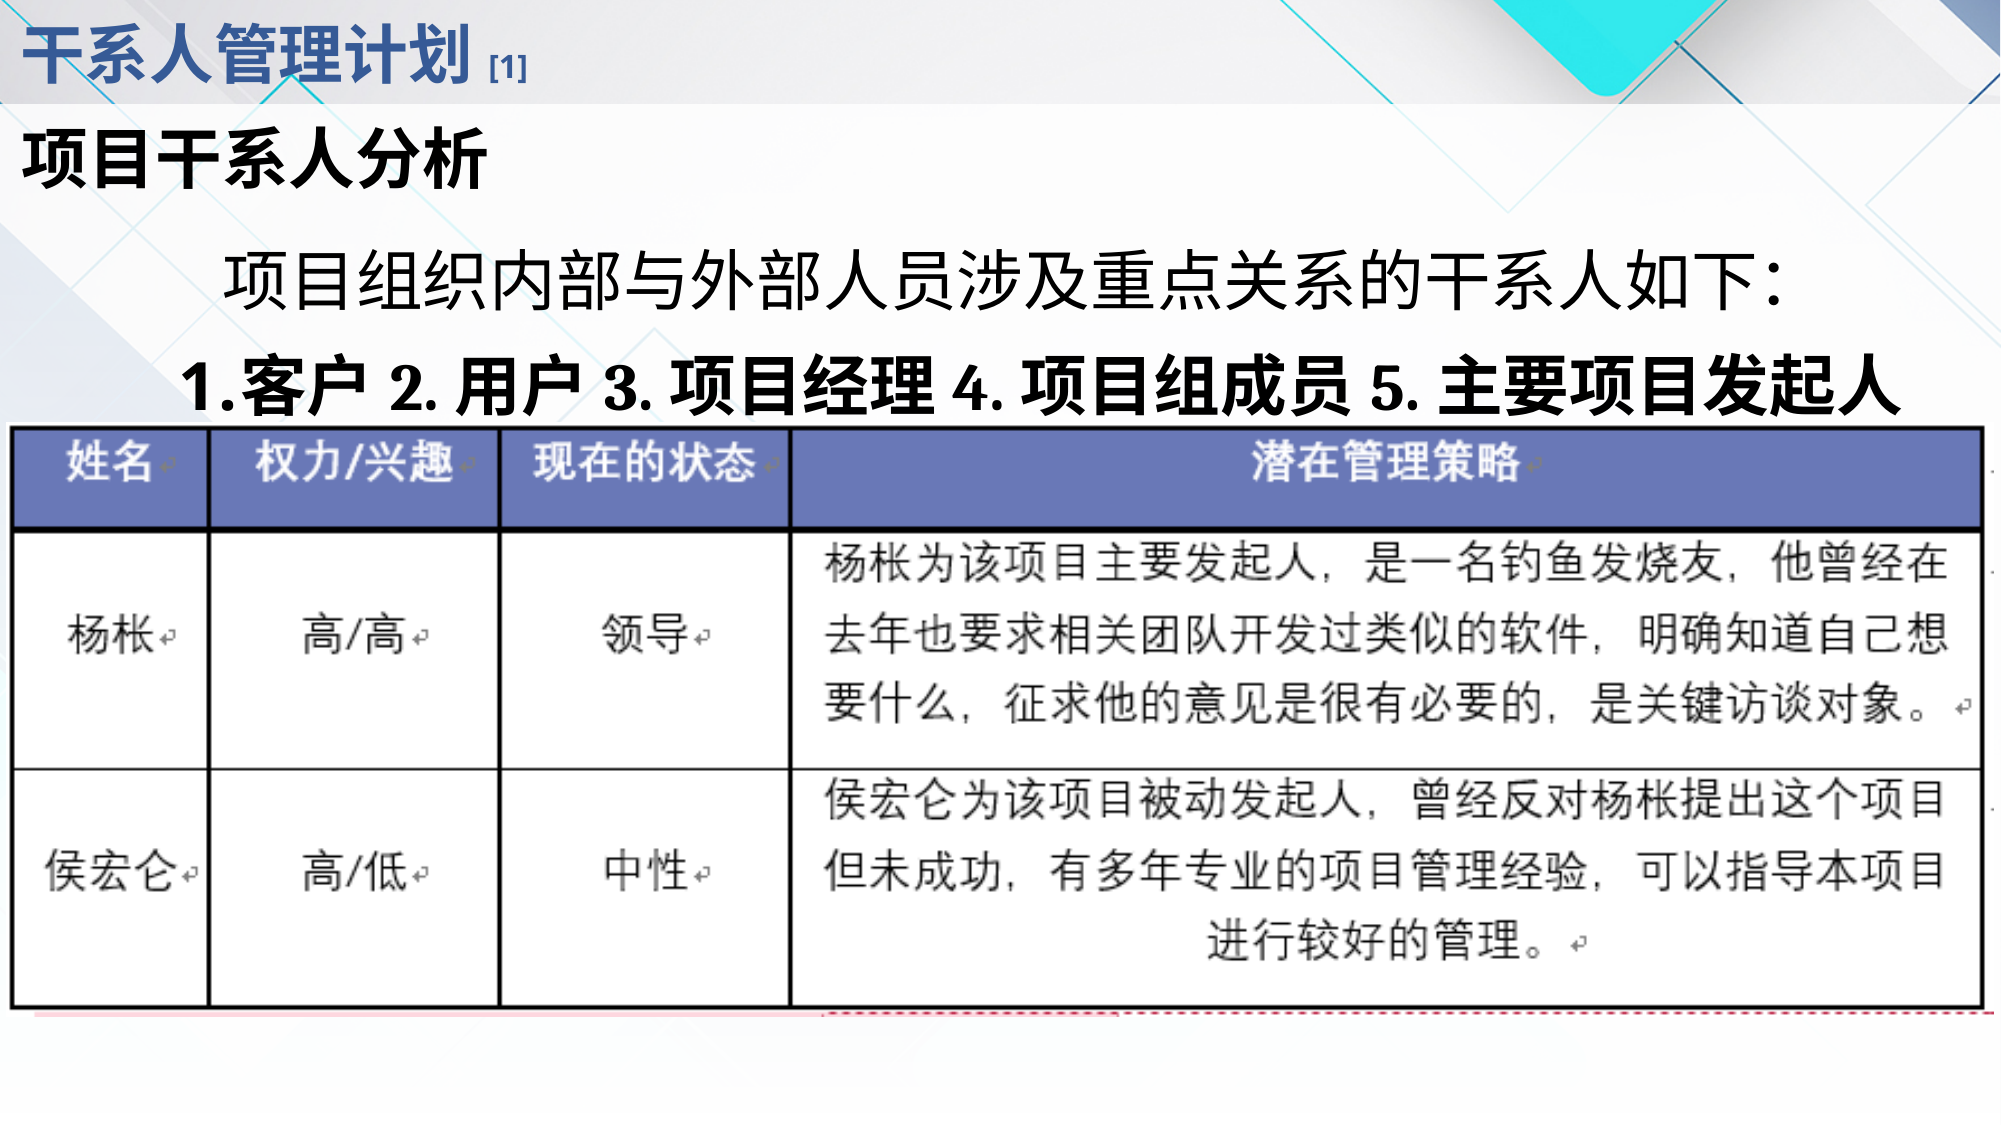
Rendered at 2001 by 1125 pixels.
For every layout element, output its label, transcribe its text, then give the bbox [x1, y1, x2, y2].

text_box 项目干系人分析 [7, 109, 505, 205]
picture [6, 421, 1994, 1017]
text_box 项目组织内部与外部人员涉及重点关系的干系人如下： 客户2.用户3.项目经理4.项目组成员5.主要项目发起人 [164, 219, 2000, 431]
picture [0, 0, 2001, 1125]
title 干系人管理计划[1] [5, 15, 1730, 101]
